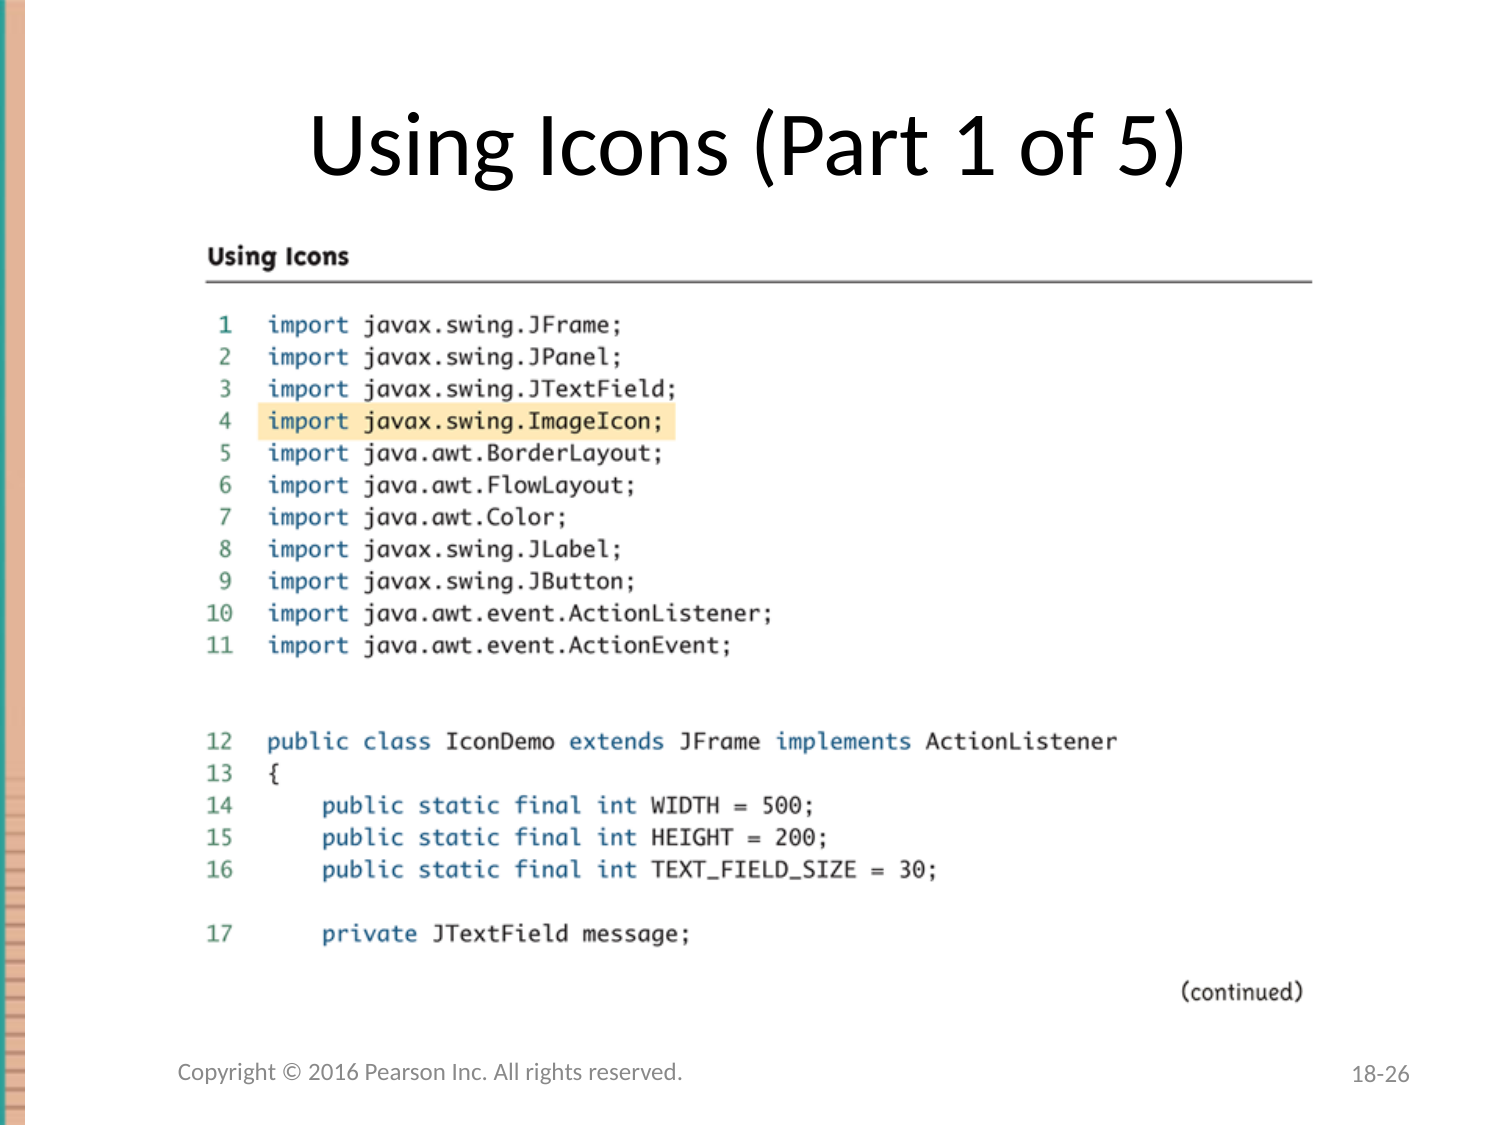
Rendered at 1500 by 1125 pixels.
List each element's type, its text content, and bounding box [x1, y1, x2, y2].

slide_number 18-26 [1074, 1042, 1425, 1103]
title Using Icons (Part 1 of 5) [75, 45, 1425, 233]
footer Copyright © 2016 Pearson Inc. All rights reserved. [75, 1040, 788, 1100]
picture [0, 0, 25, 1125]
picture [174, 224, 1314, 1010]
